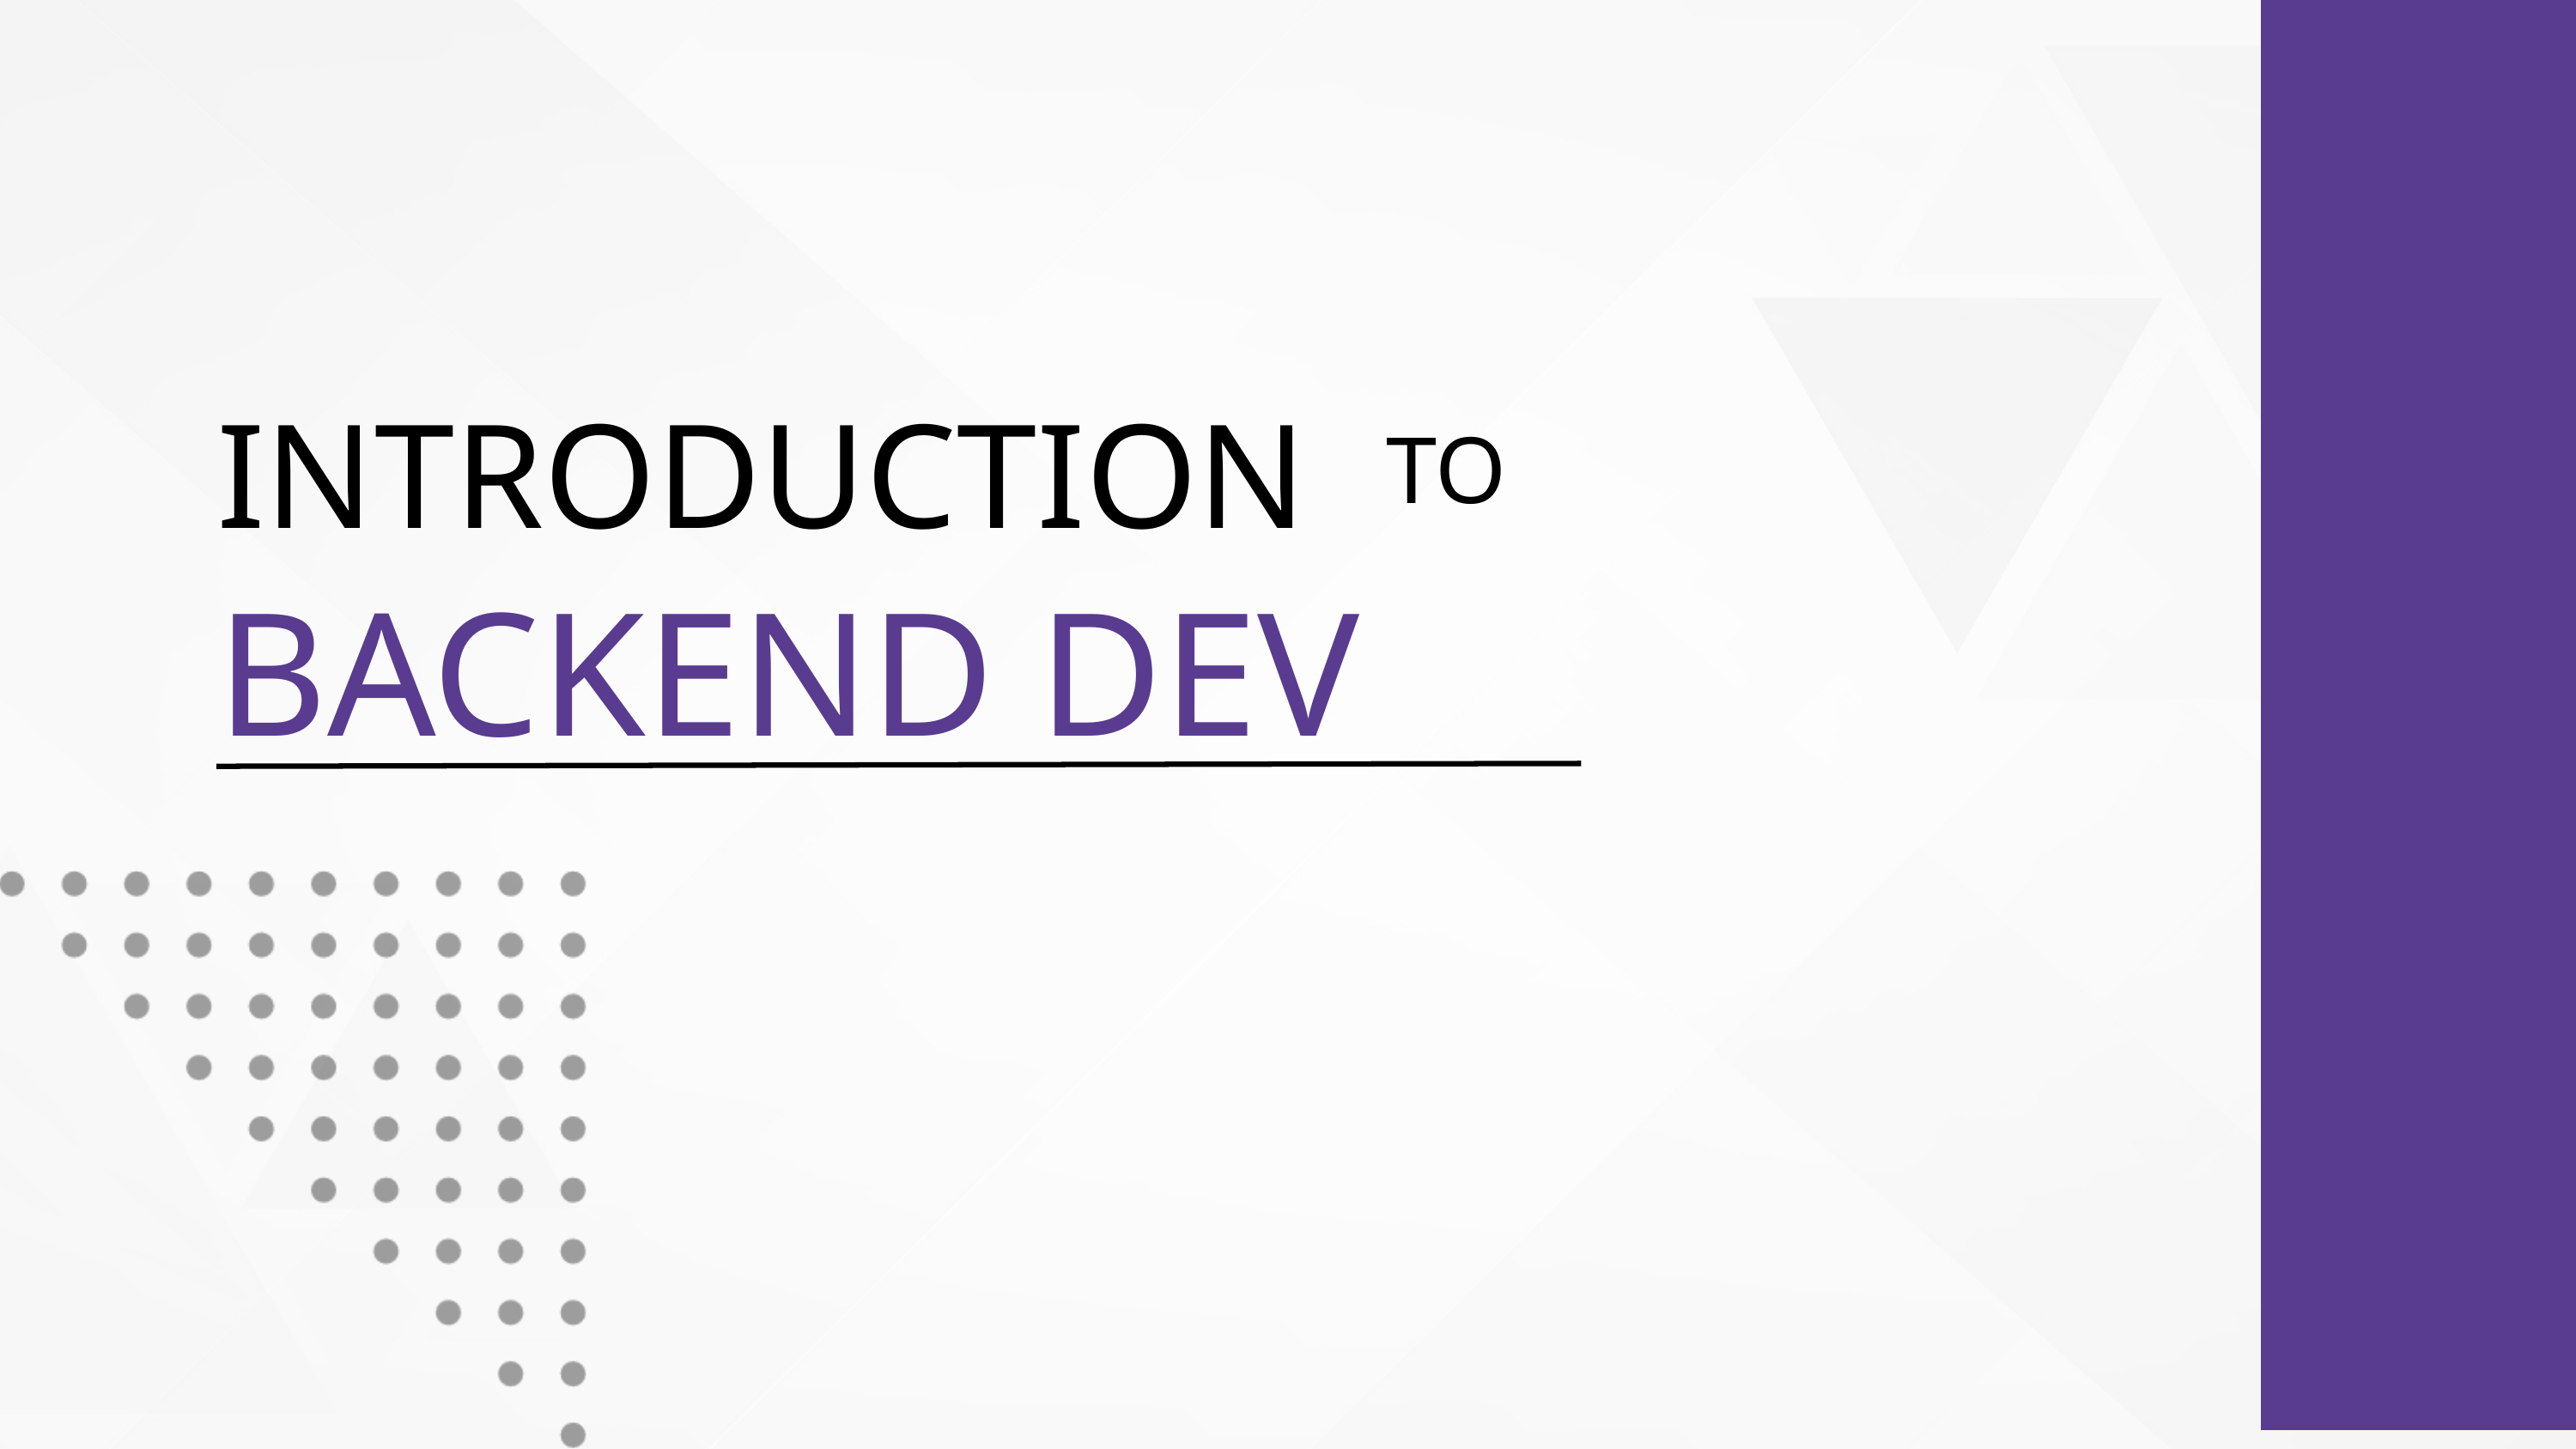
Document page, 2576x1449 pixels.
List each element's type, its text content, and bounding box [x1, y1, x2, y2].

text_box TO [1386, 393, 2032, 522]
text_box [0, 0, 2576, 1449]
text_box INTRODUCTION [216, 355, 1480, 531]
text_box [2260, 0, 2576, 1430]
text_box [0, 870, 586, 1449]
text_box BACKEND DEV [216, 531, 1765, 771]
